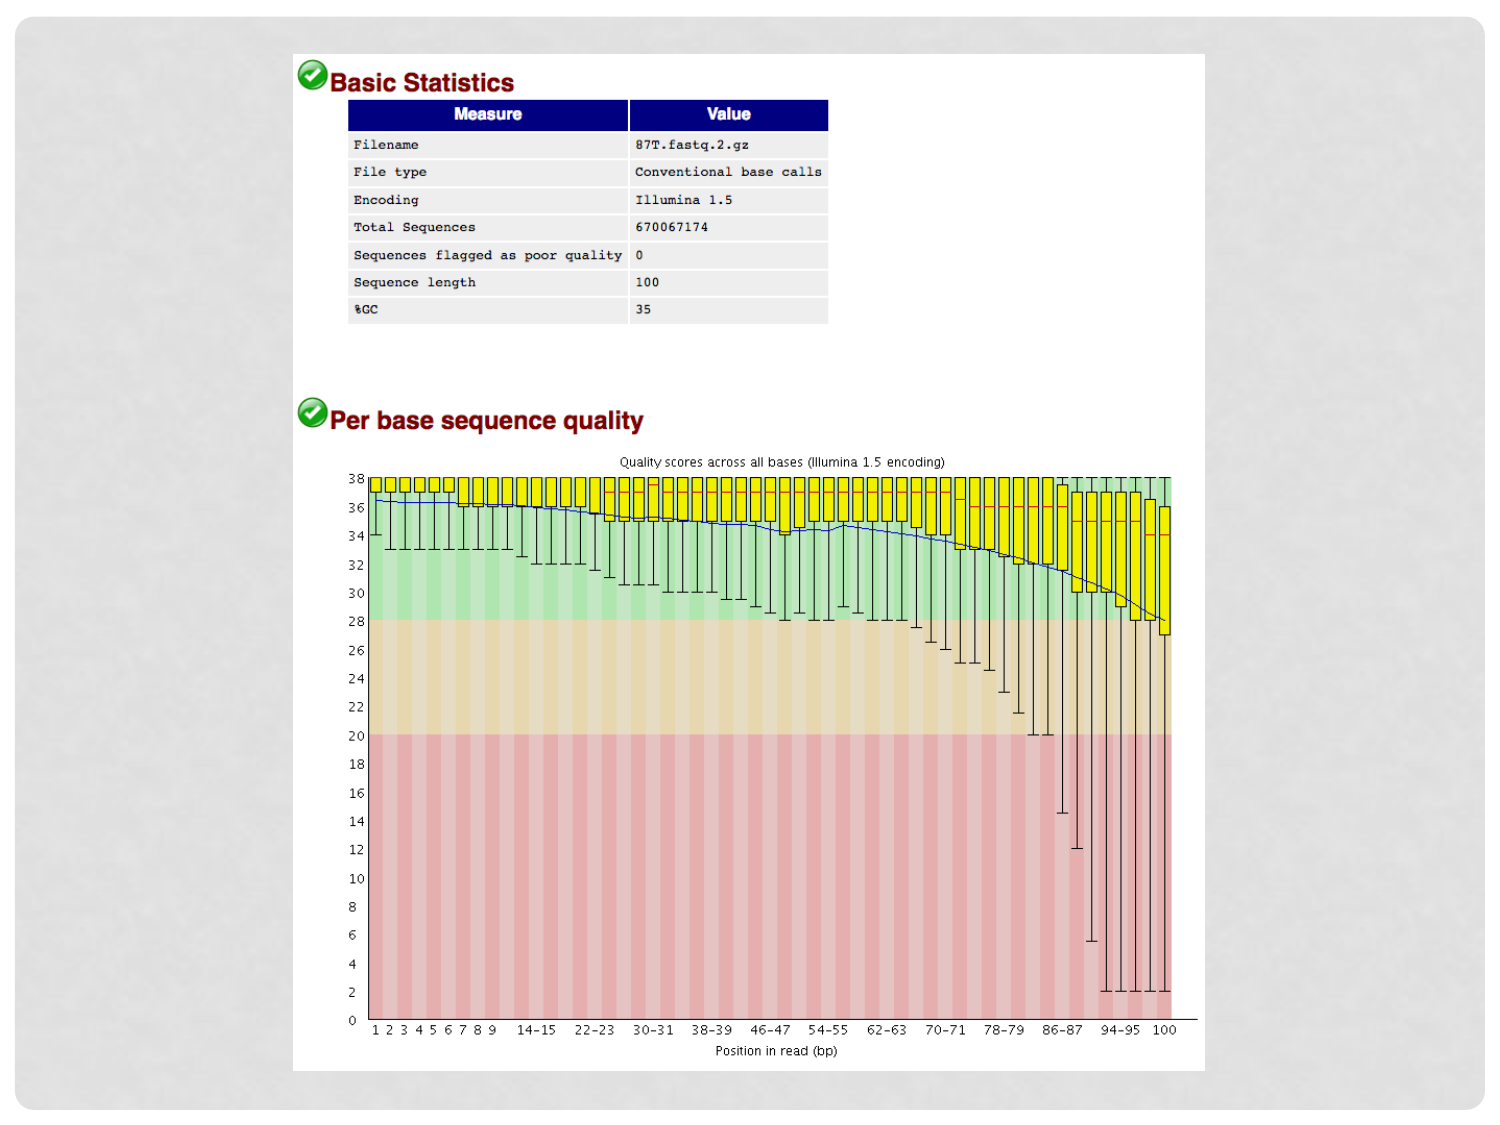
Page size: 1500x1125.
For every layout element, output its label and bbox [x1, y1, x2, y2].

picture [293, 53, 1205, 1071]
